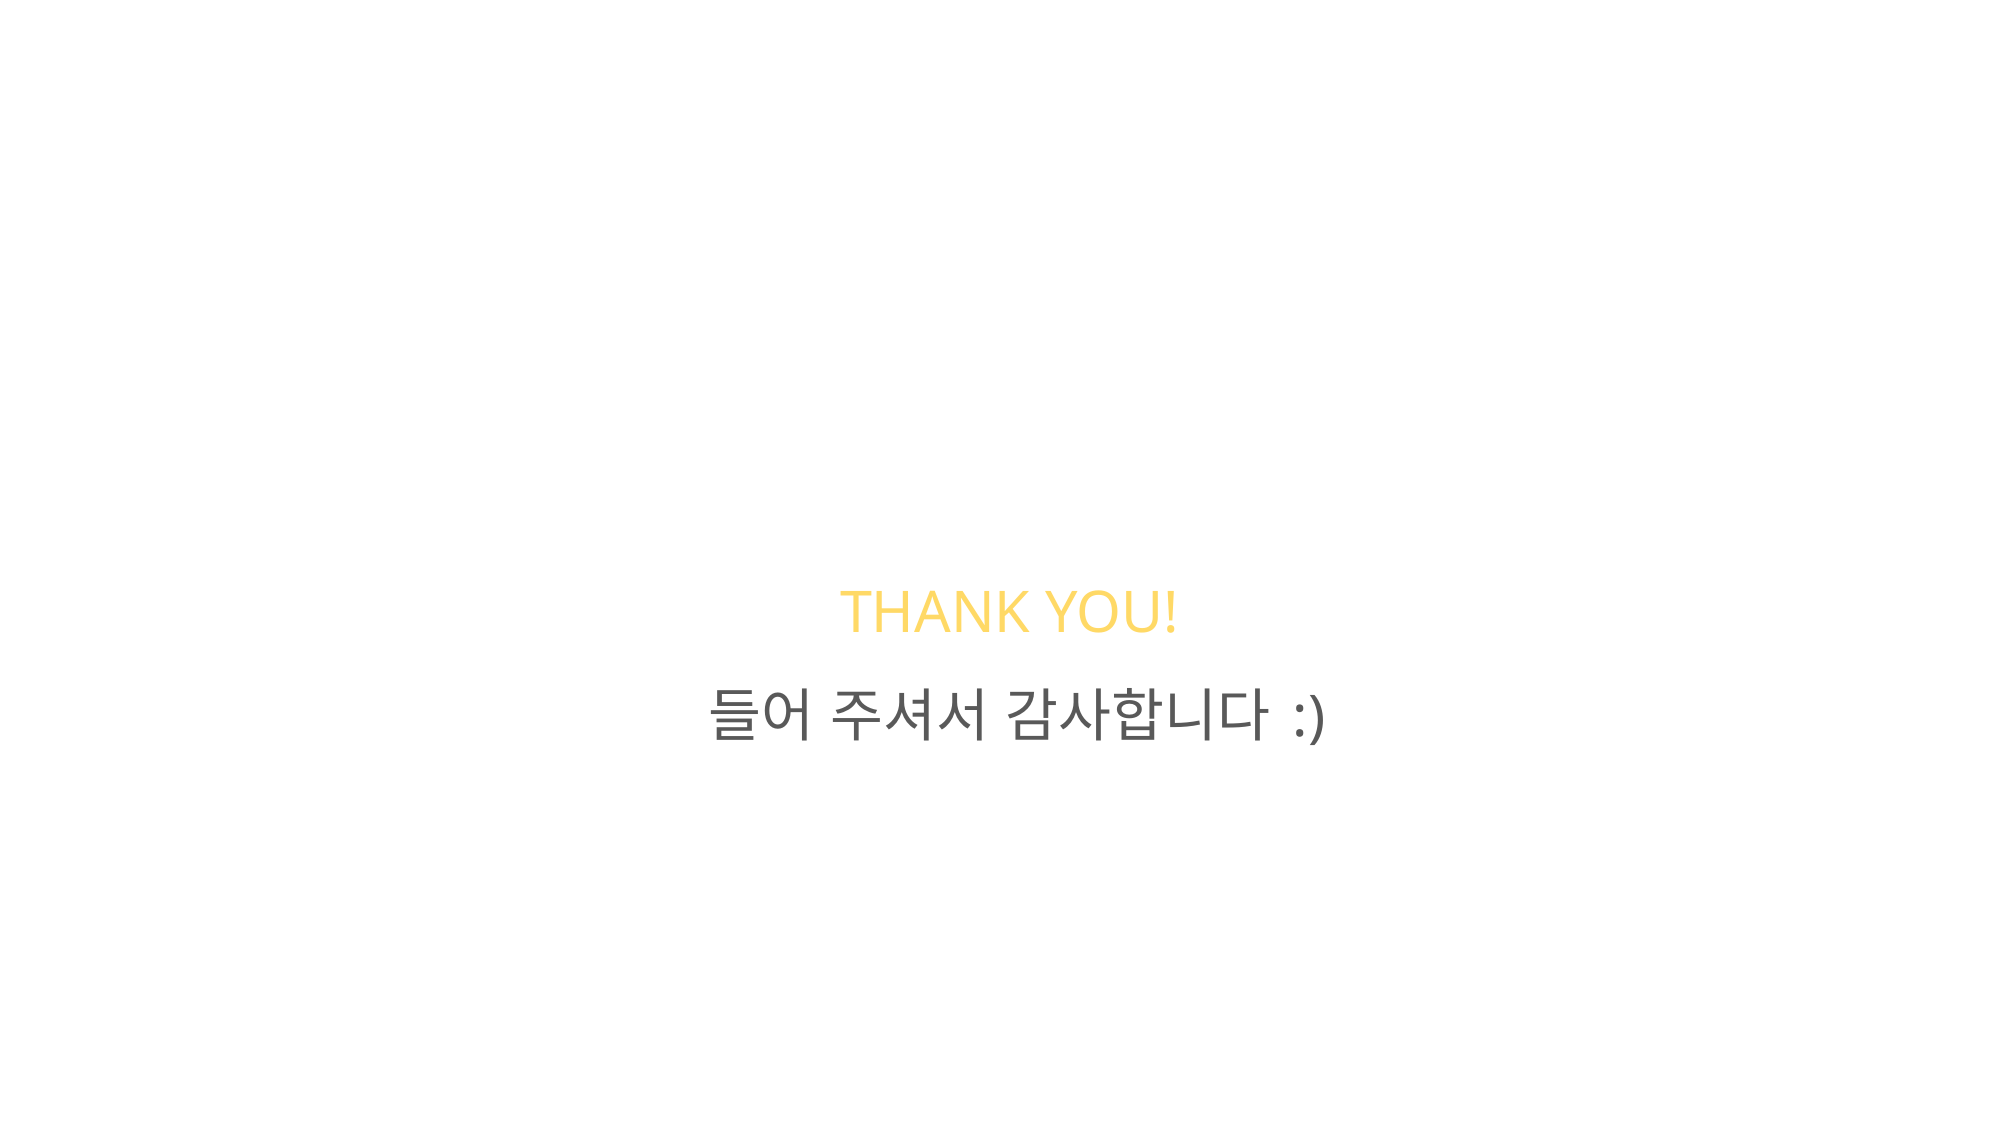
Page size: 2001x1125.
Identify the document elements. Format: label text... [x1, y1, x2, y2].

title THANK YOU! 들어 주셔서 감사합니다 :) [267, 423, 1768, 755]
